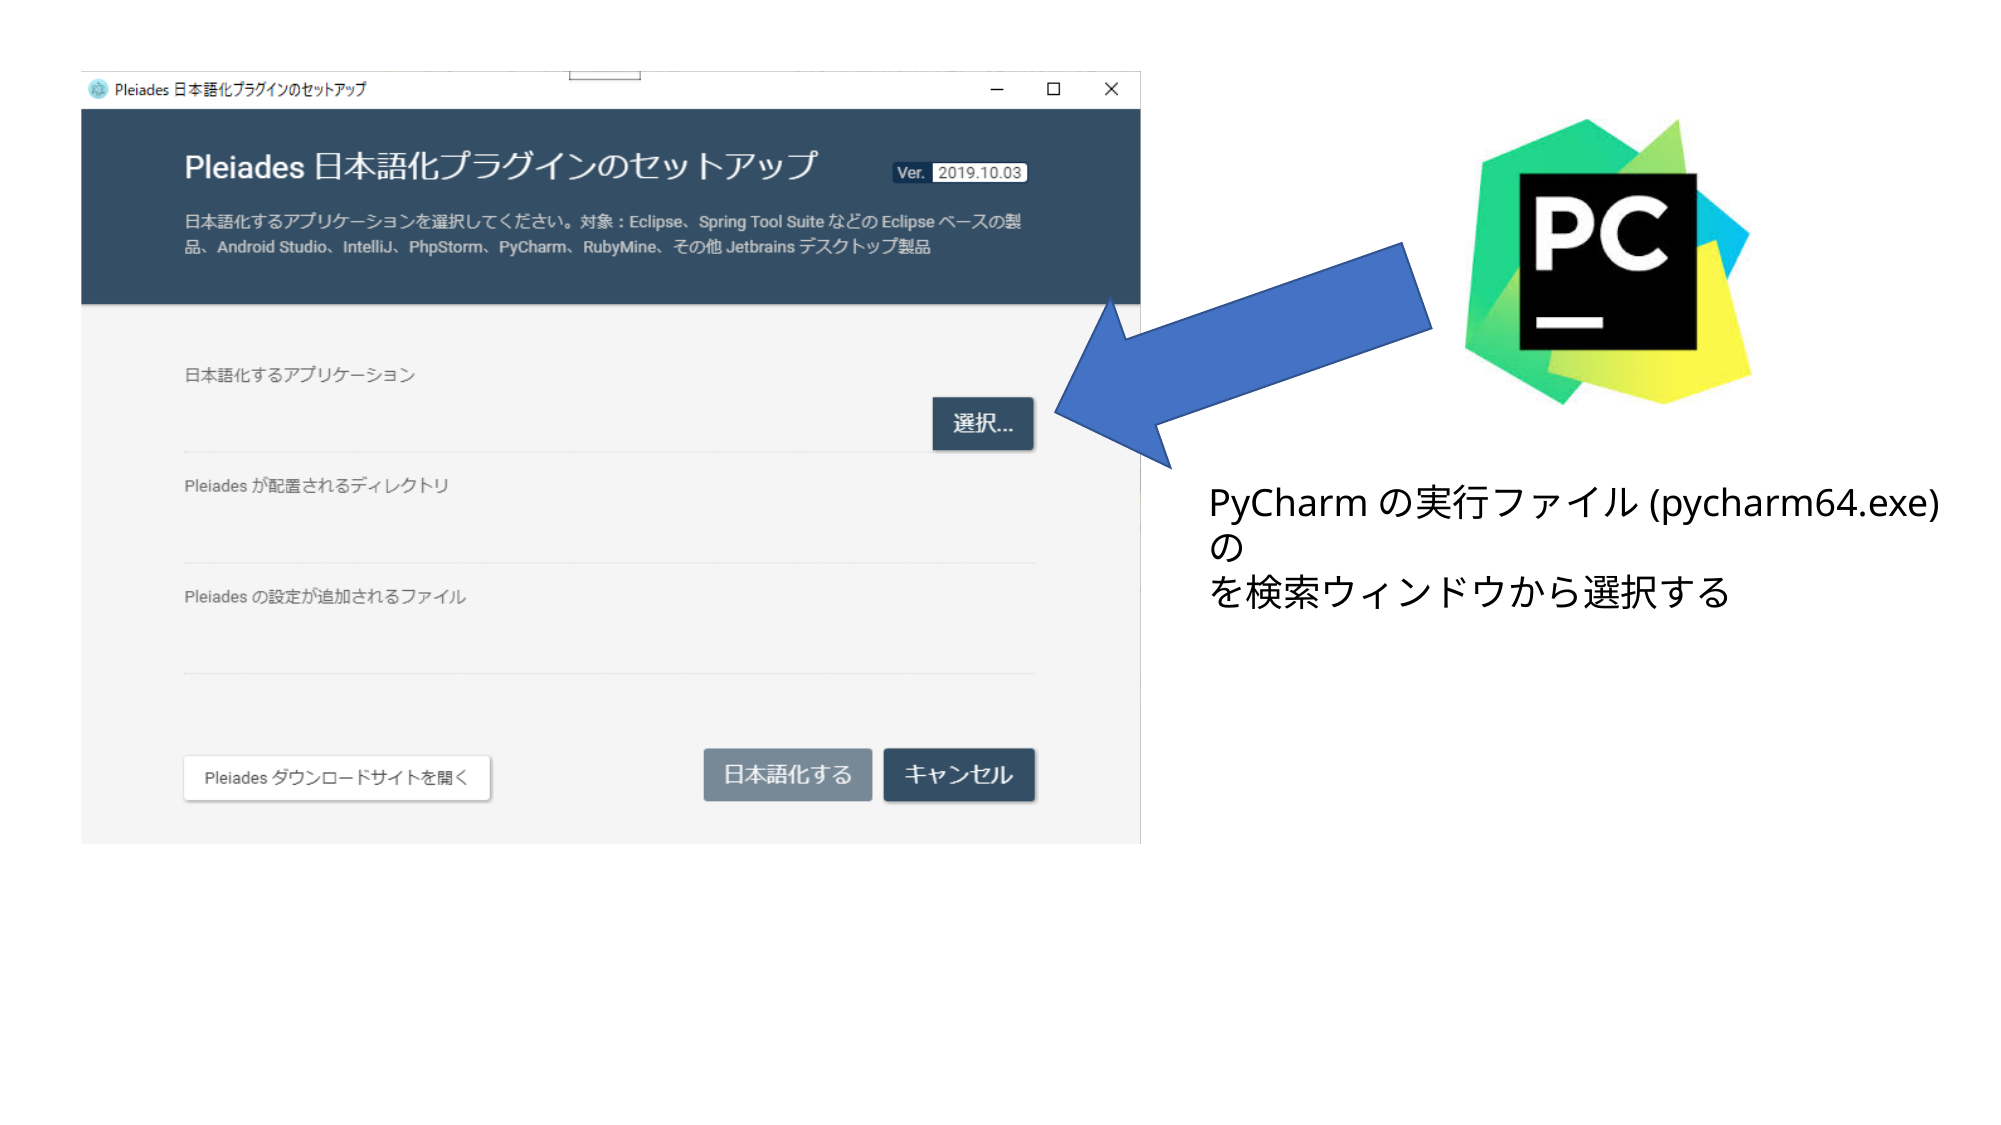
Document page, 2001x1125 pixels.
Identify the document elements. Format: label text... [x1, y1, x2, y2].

picture [1465, 119, 1752, 405]
text_box PyCharmの実行ファイル(pycharm64.exe)の を検索ウィンドウから選択する [1193, 471, 1986, 622]
text_box [1141, 241, 1433, 470]
picture [81, 71, 1141, 844]
